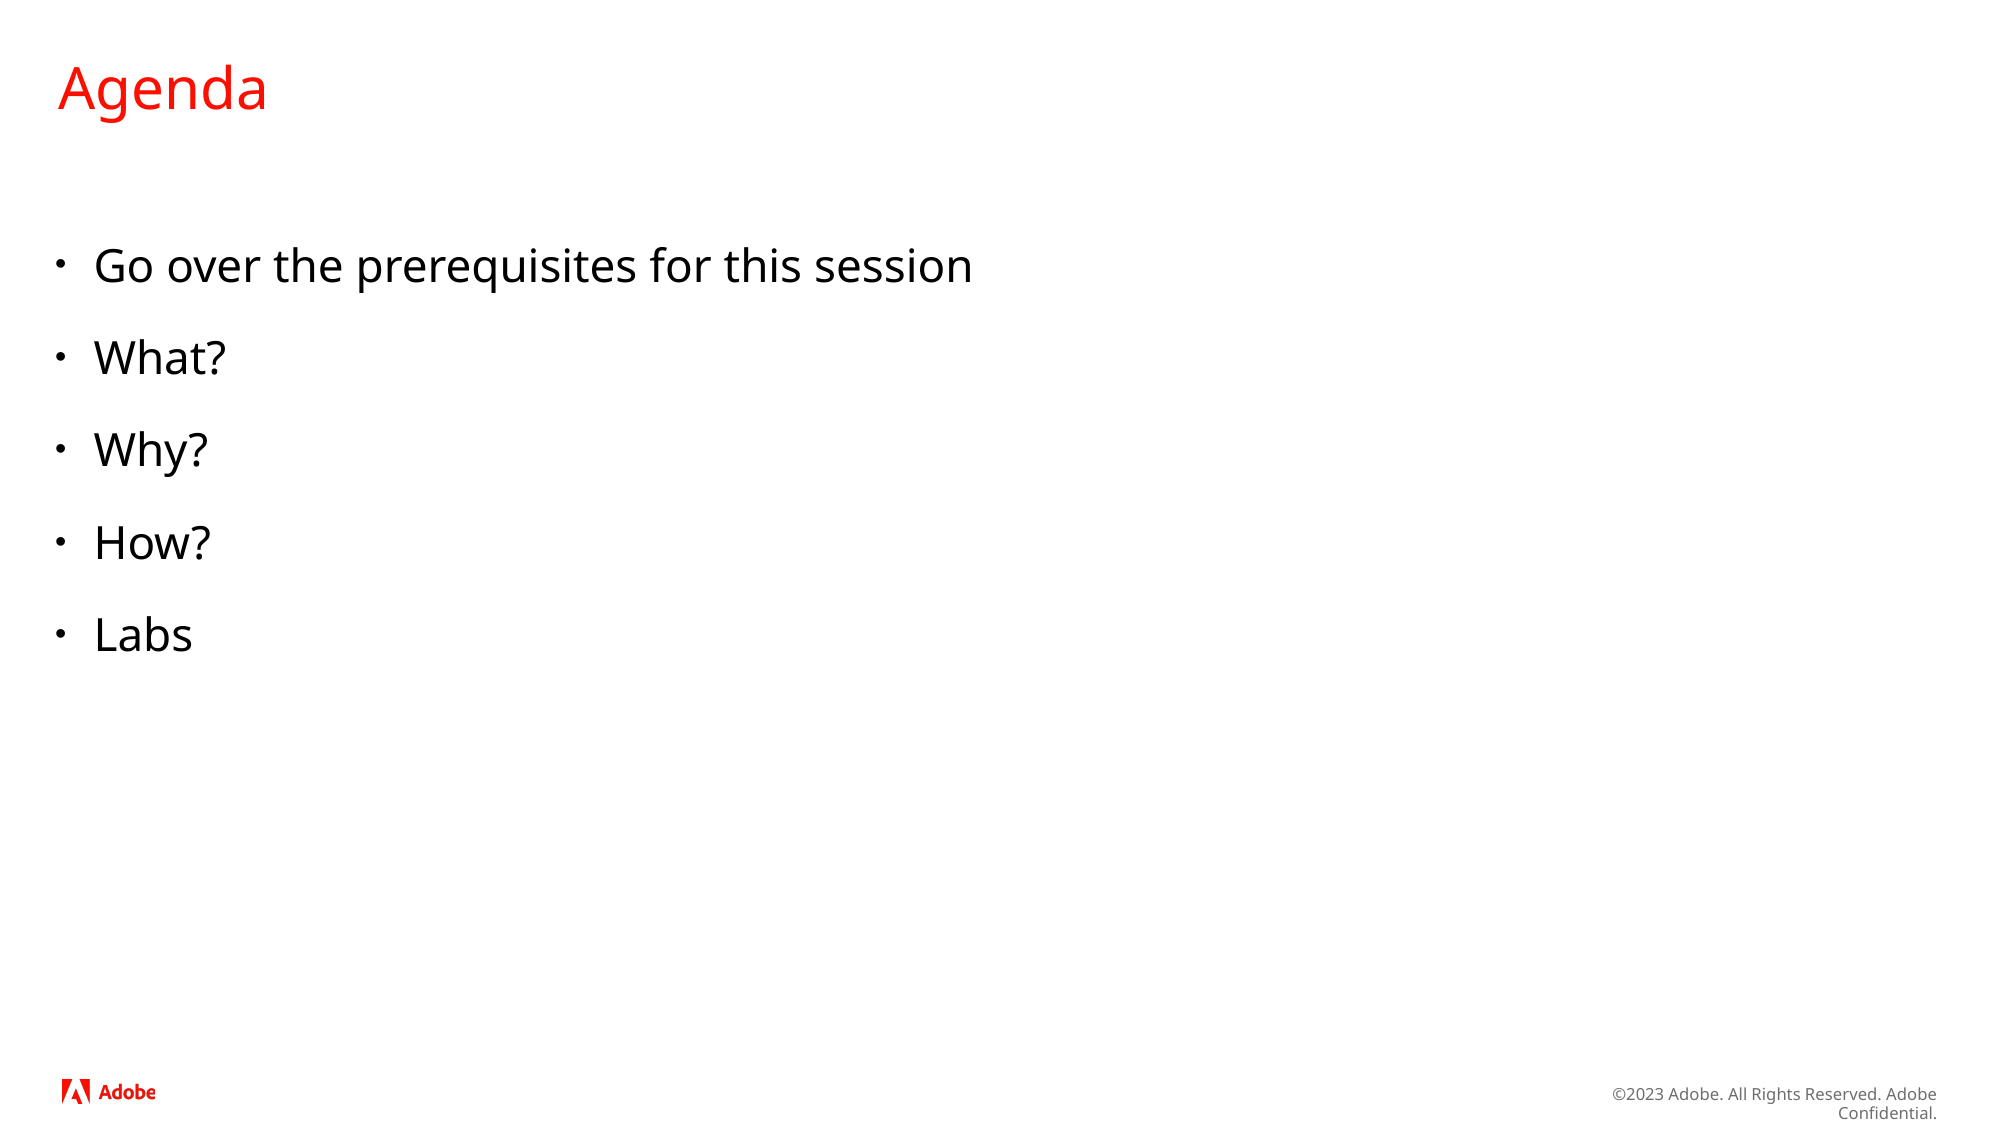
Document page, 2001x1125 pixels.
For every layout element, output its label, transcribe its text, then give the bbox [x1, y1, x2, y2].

list Go over the prerequisites for this session What? Why? How? Labs [47, 228, 1938, 990]
title Agenda [51, 51, 1937, 158]
